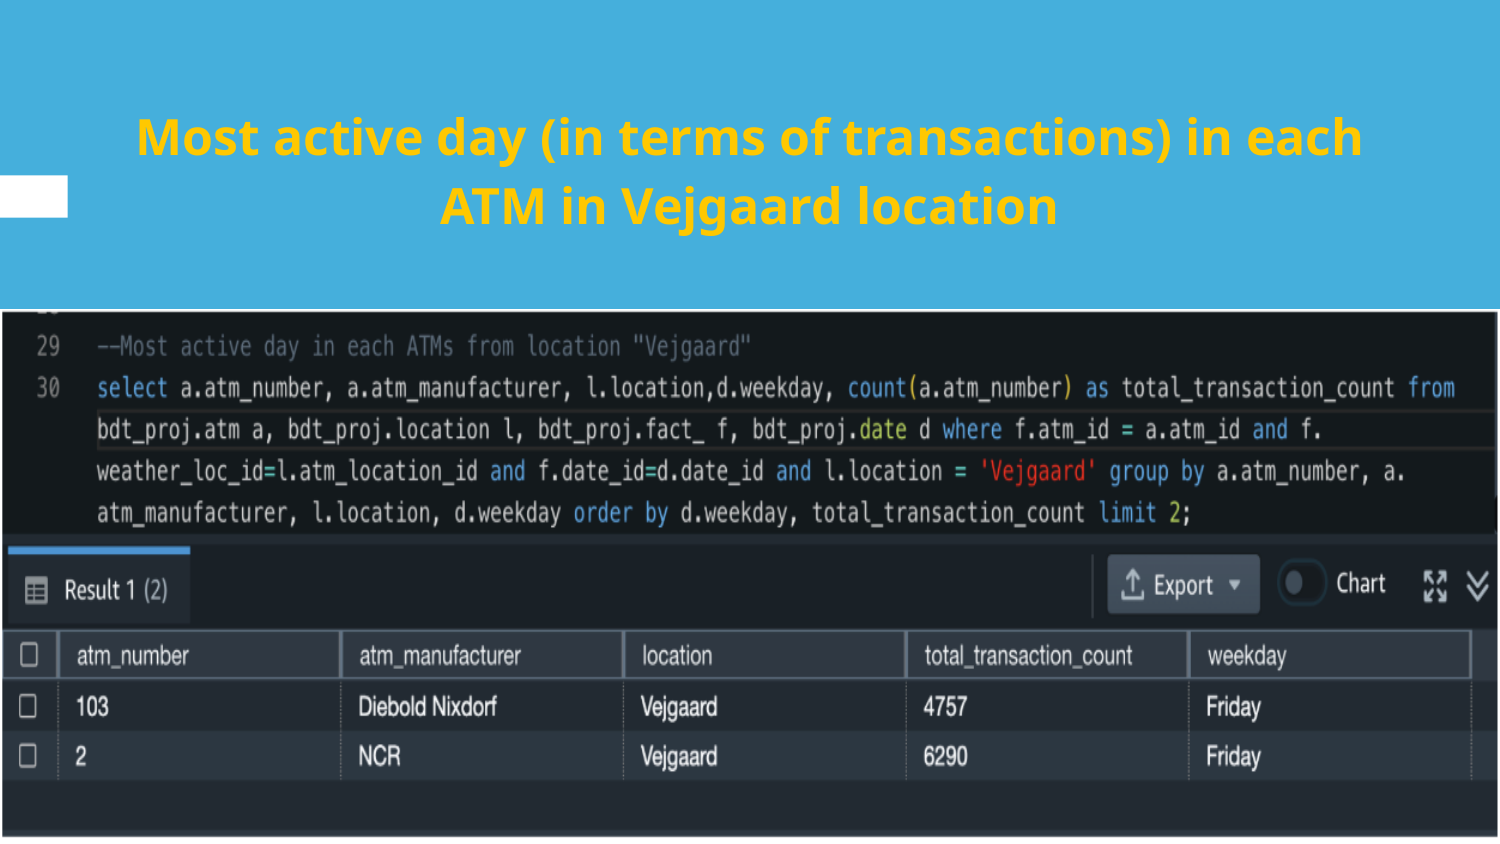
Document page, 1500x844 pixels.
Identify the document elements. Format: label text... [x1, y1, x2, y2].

picture [0, 308, 1500, 844]
title Most active day (in terms of transactions) in each ATM in Vejgaard location [75, 73, 1425, 250]
